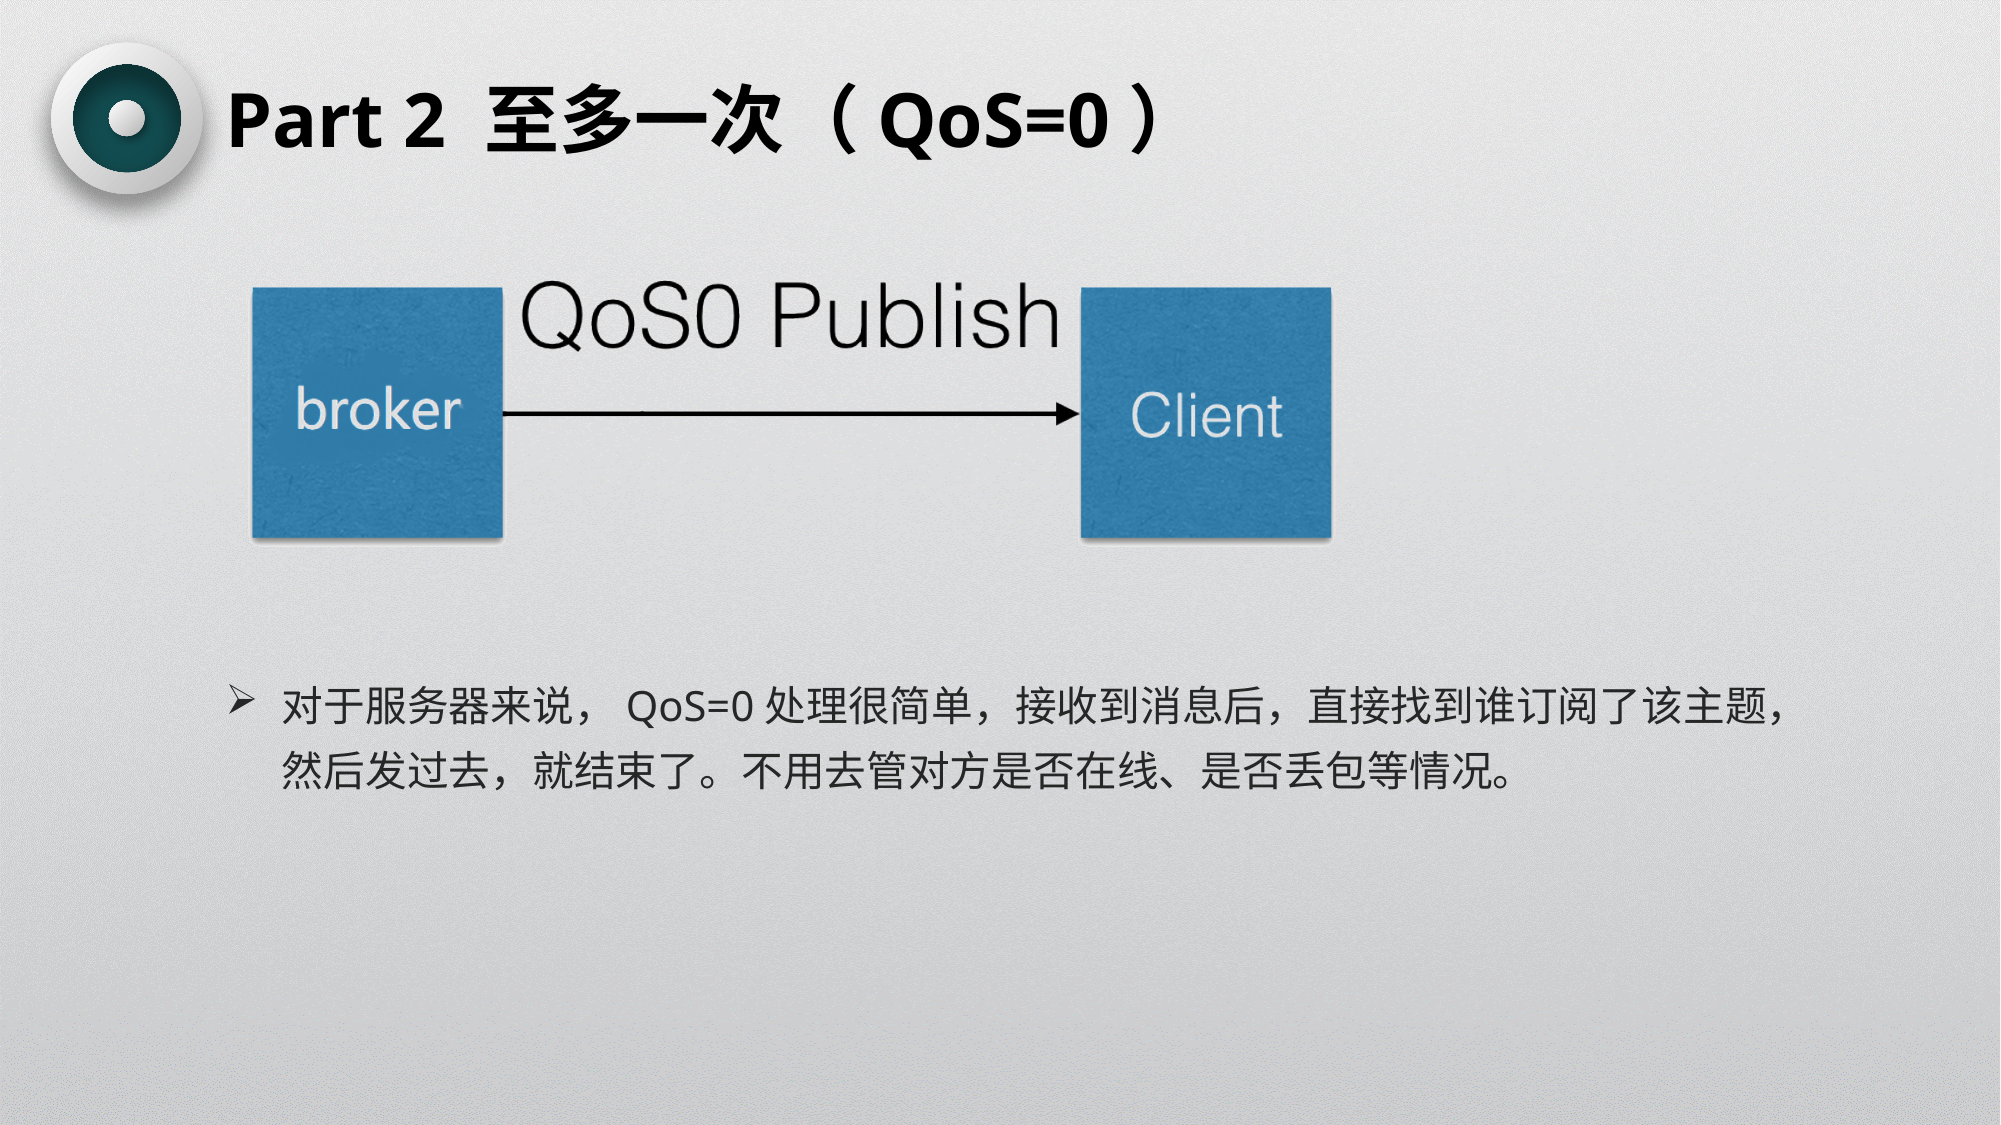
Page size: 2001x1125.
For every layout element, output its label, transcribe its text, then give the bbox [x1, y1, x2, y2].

text_box 对于服务器来说，QoS=0处理很简单，接收到消息后，直接找到谁订阅了该主题，然后发过去，就结束了。不用去管对方是否在线、是否丢包等情况。 [210, 657, 1824, 803]
list Part 2 至多一次（QoS=0） [210, 75, 1256, 172]
picture [0, 0, 2001, 1125]
